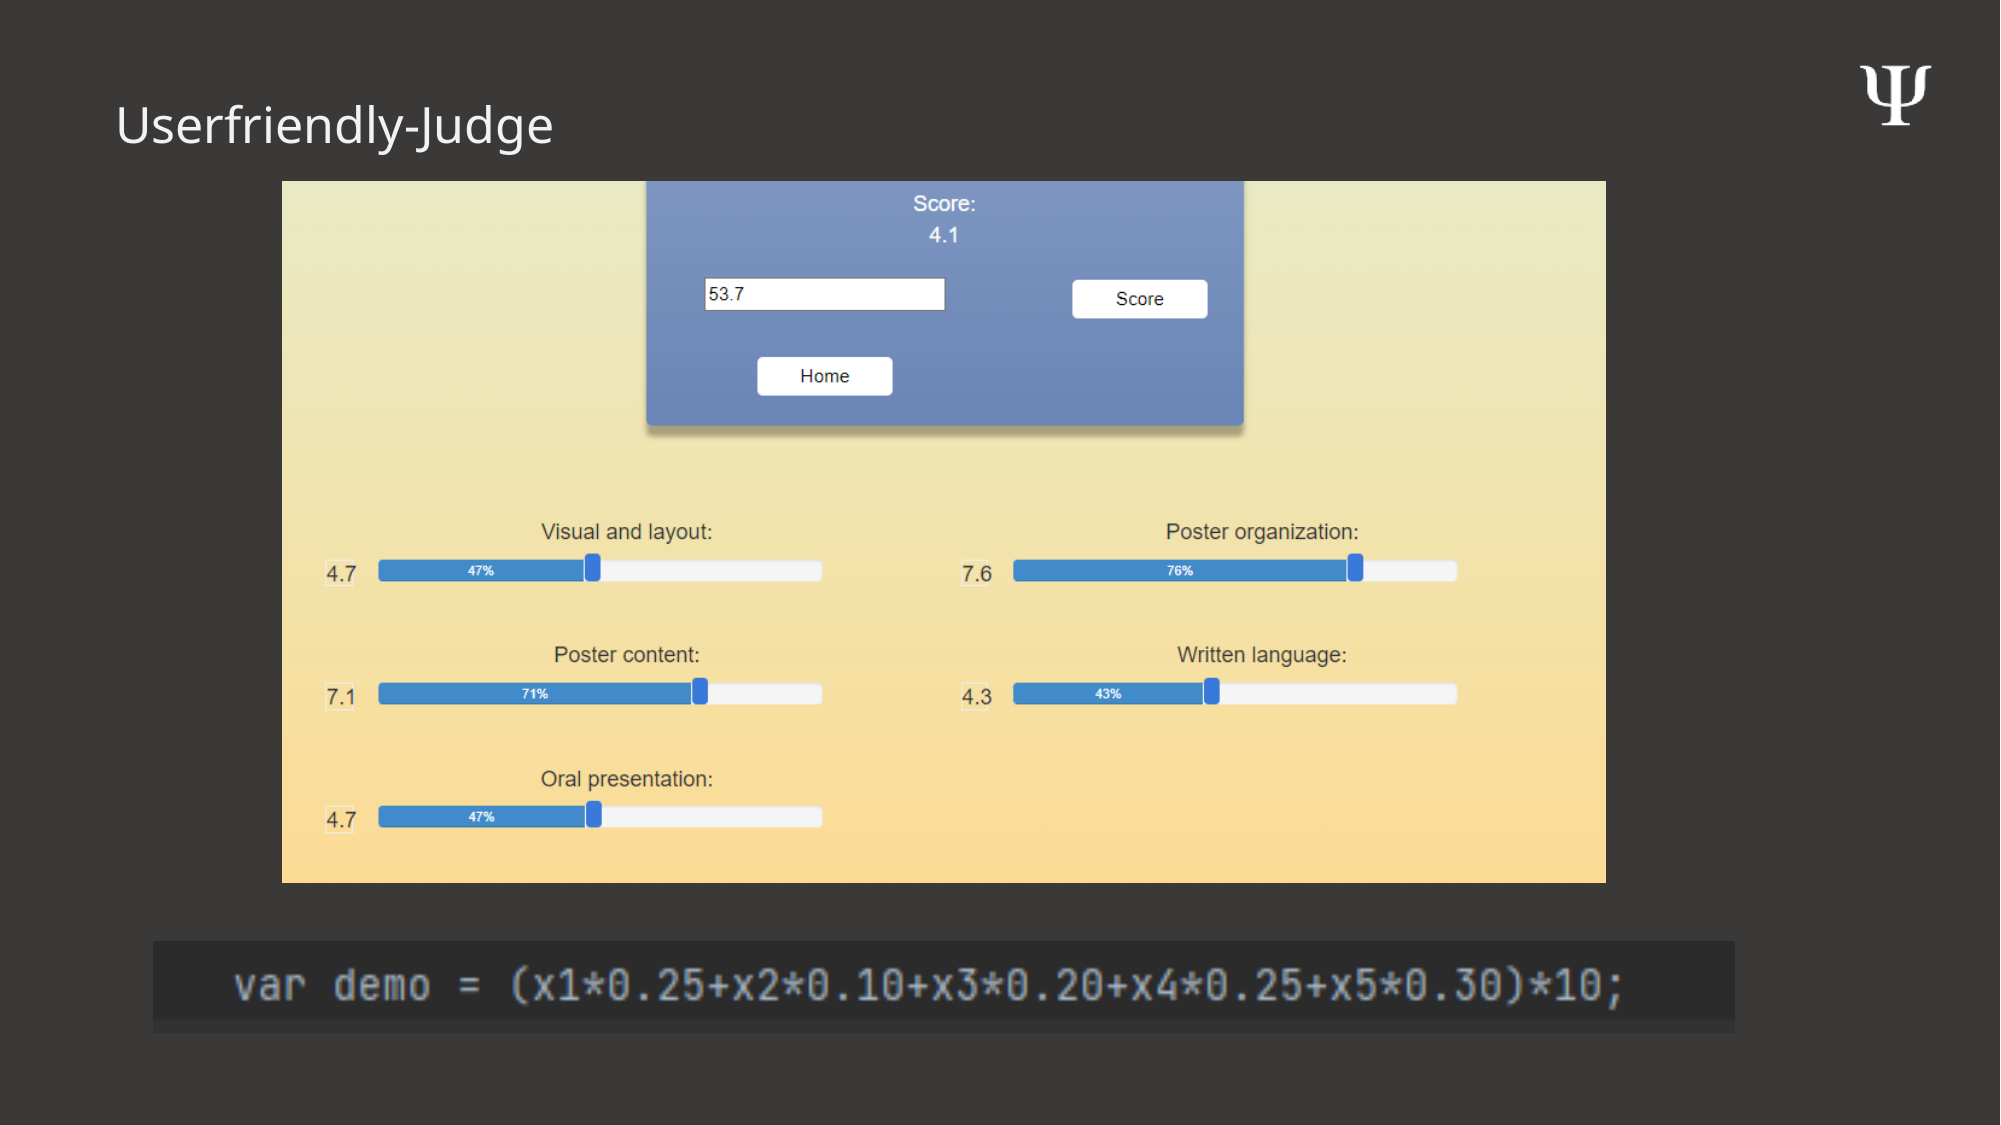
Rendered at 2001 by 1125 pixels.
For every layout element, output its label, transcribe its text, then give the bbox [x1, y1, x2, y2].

text_box Userfriendly-Judge [100, 85, 853, 161]
picture [152, 941, 1735, 1033]
picture [1850, 54, 1942, 146]
picture [282, 181, 1606, 883]
